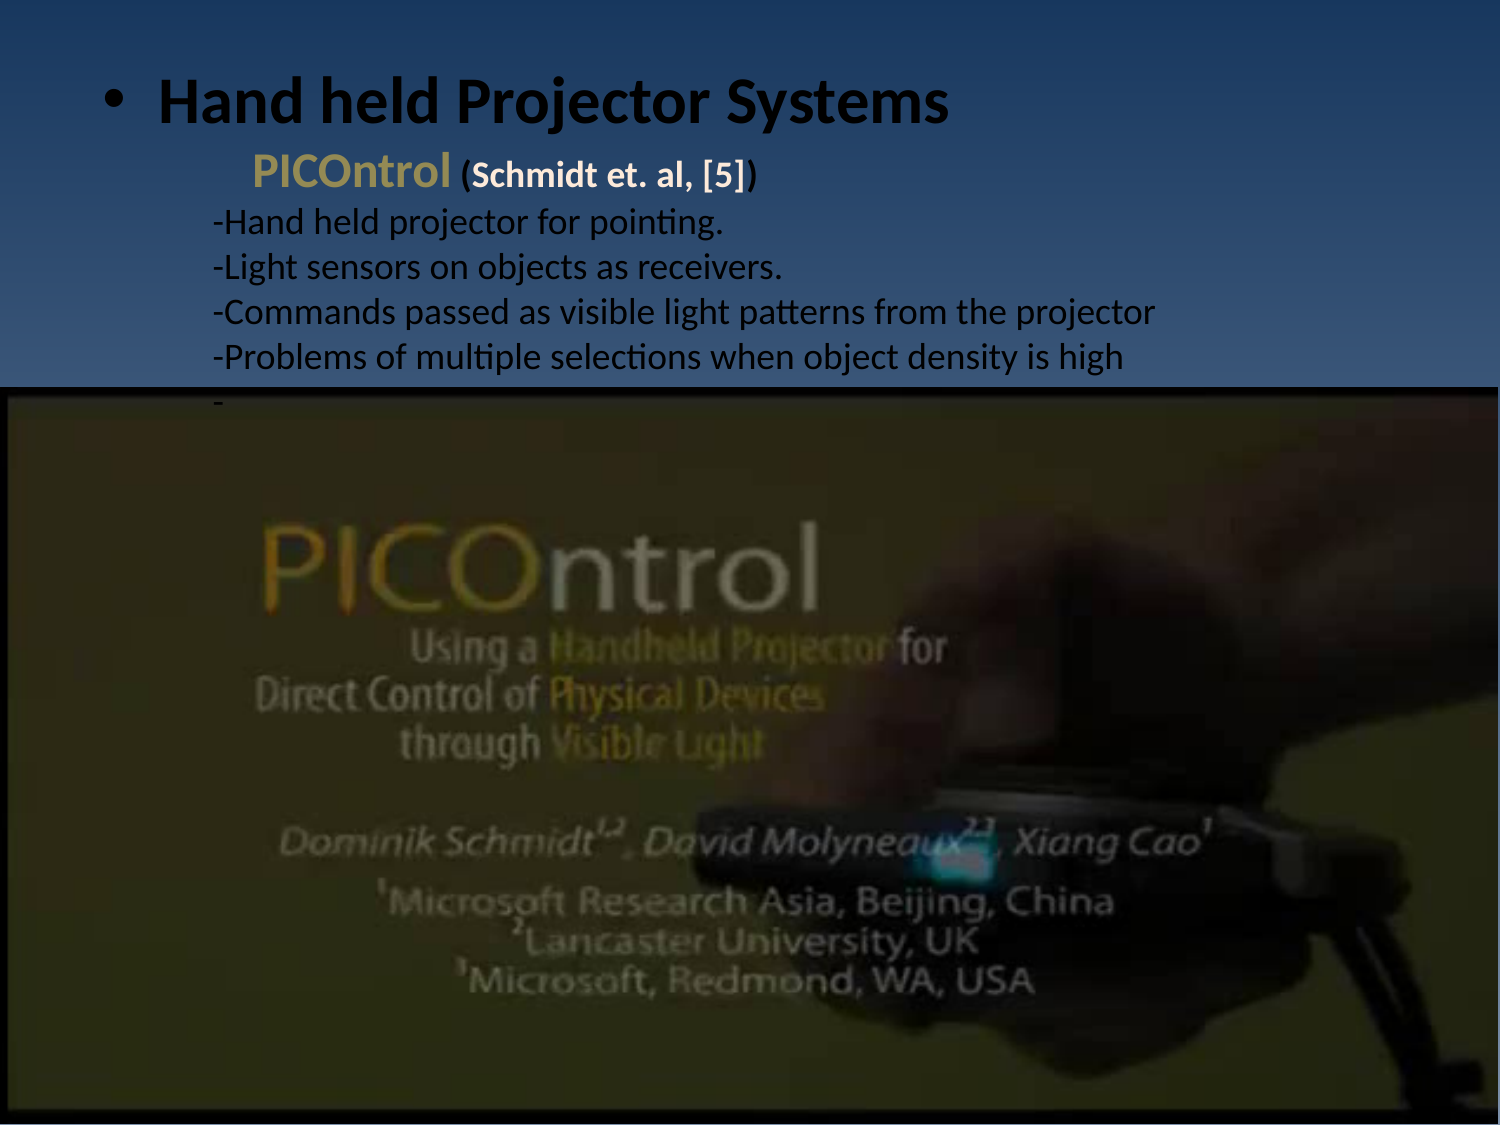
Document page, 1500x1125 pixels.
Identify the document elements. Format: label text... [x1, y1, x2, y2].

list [0, 386, 1499, 1125]
text_box Hand held Projector Systems PICOntrol (Schmidt et. al, [5]) -Hand held projector for pointing. -Light sensors on objects as receivers. -Commands passed as visible light patterns from the projector -Problems of multiple selections when object density is high - [87, 49, 1500, 388]
